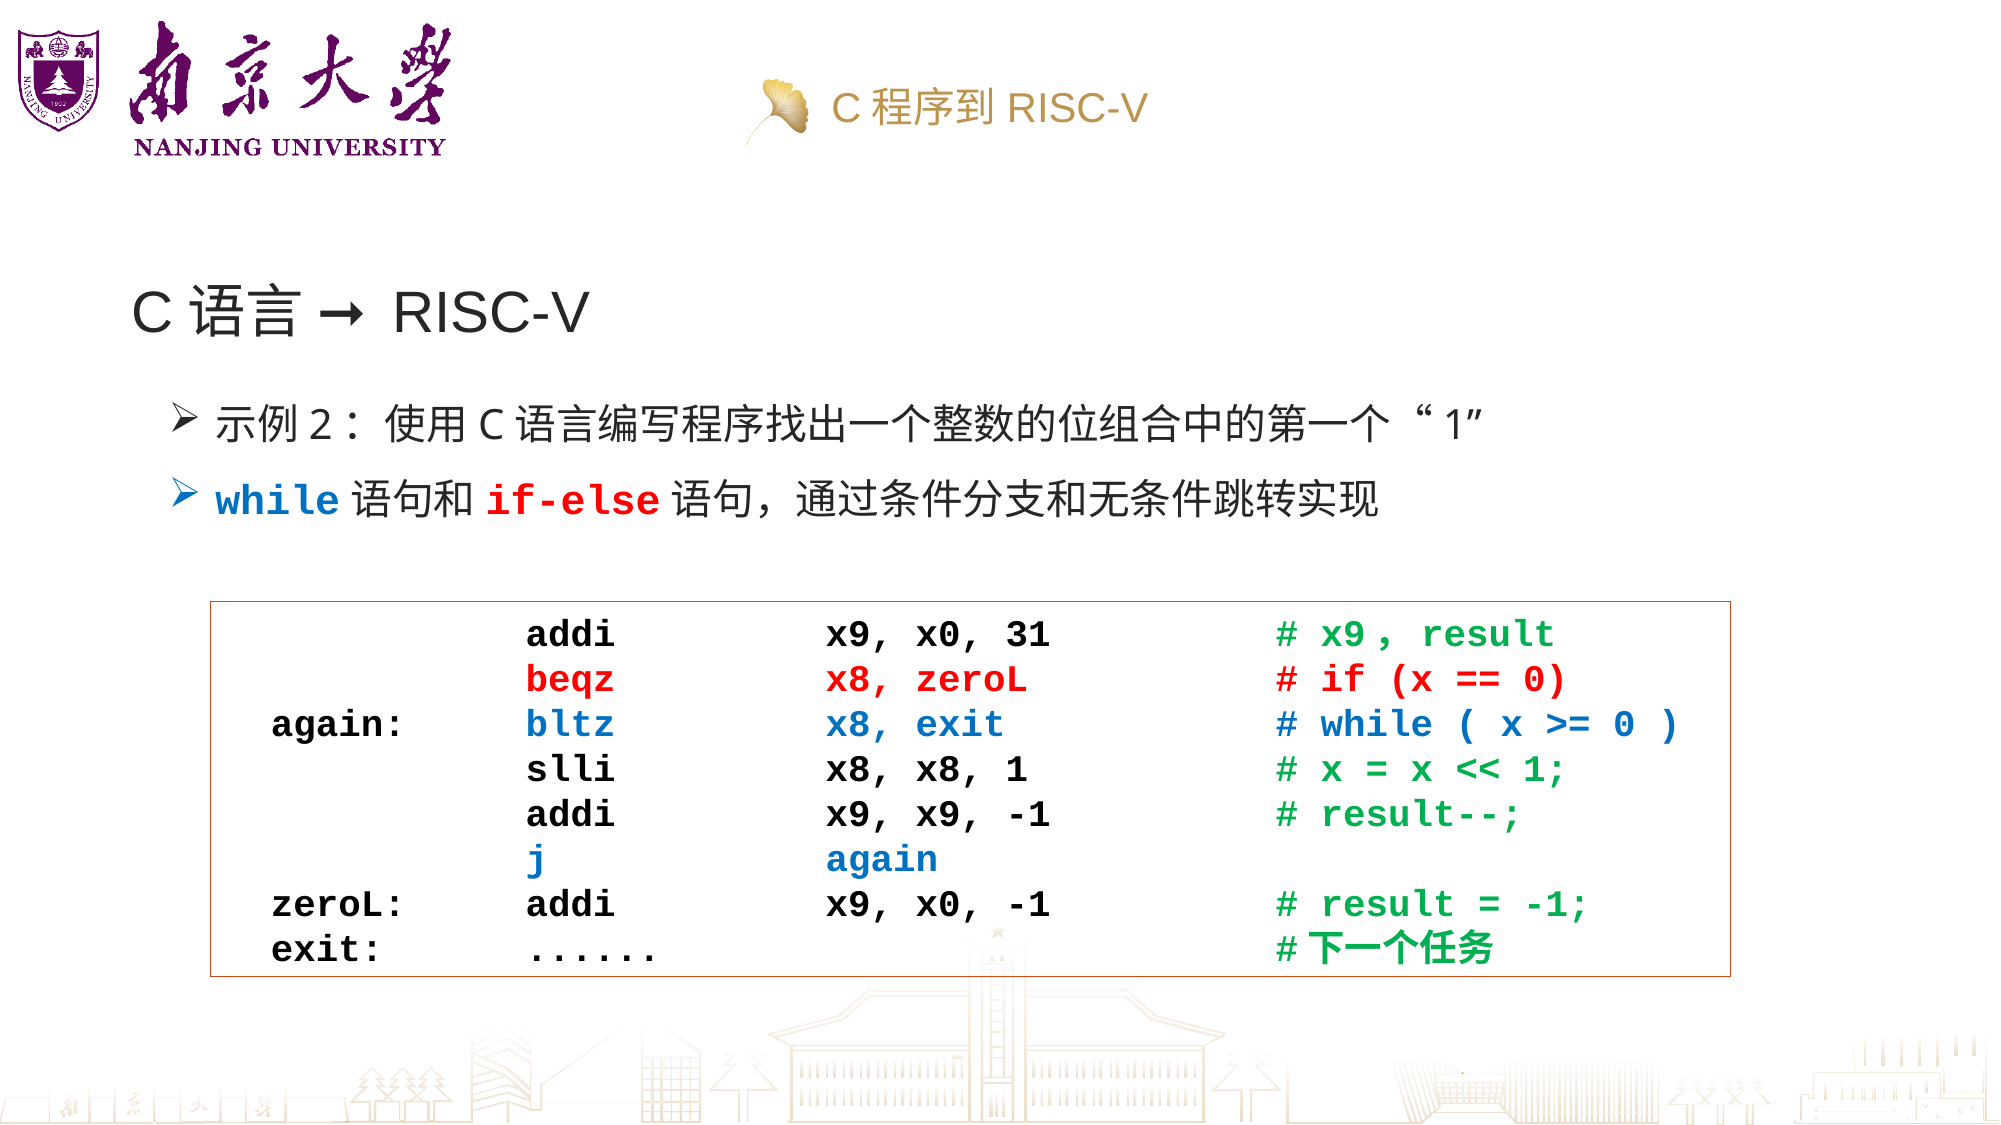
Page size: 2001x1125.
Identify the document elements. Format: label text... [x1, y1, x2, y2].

text_box C程序到RISC-V [816, 73, 1226, 139]
picture [731, 64, 830, 169]
picture [18, 21, 451, 160]
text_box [116, 249, 1843, 525]
text_box addi x9, x0, 31 # x9，result beqz x8, zeroL # if (x == 0) again: bltz x8, exit # while ( x >= 0 ) slli x8, x8, 1 # x = x << 1; addi x9, x9, -1 # result--; j again zeroL: addi x9, x0, -1 # result = -1; exit: ...... #下一个任务 [210, 601, 1731, 977]
